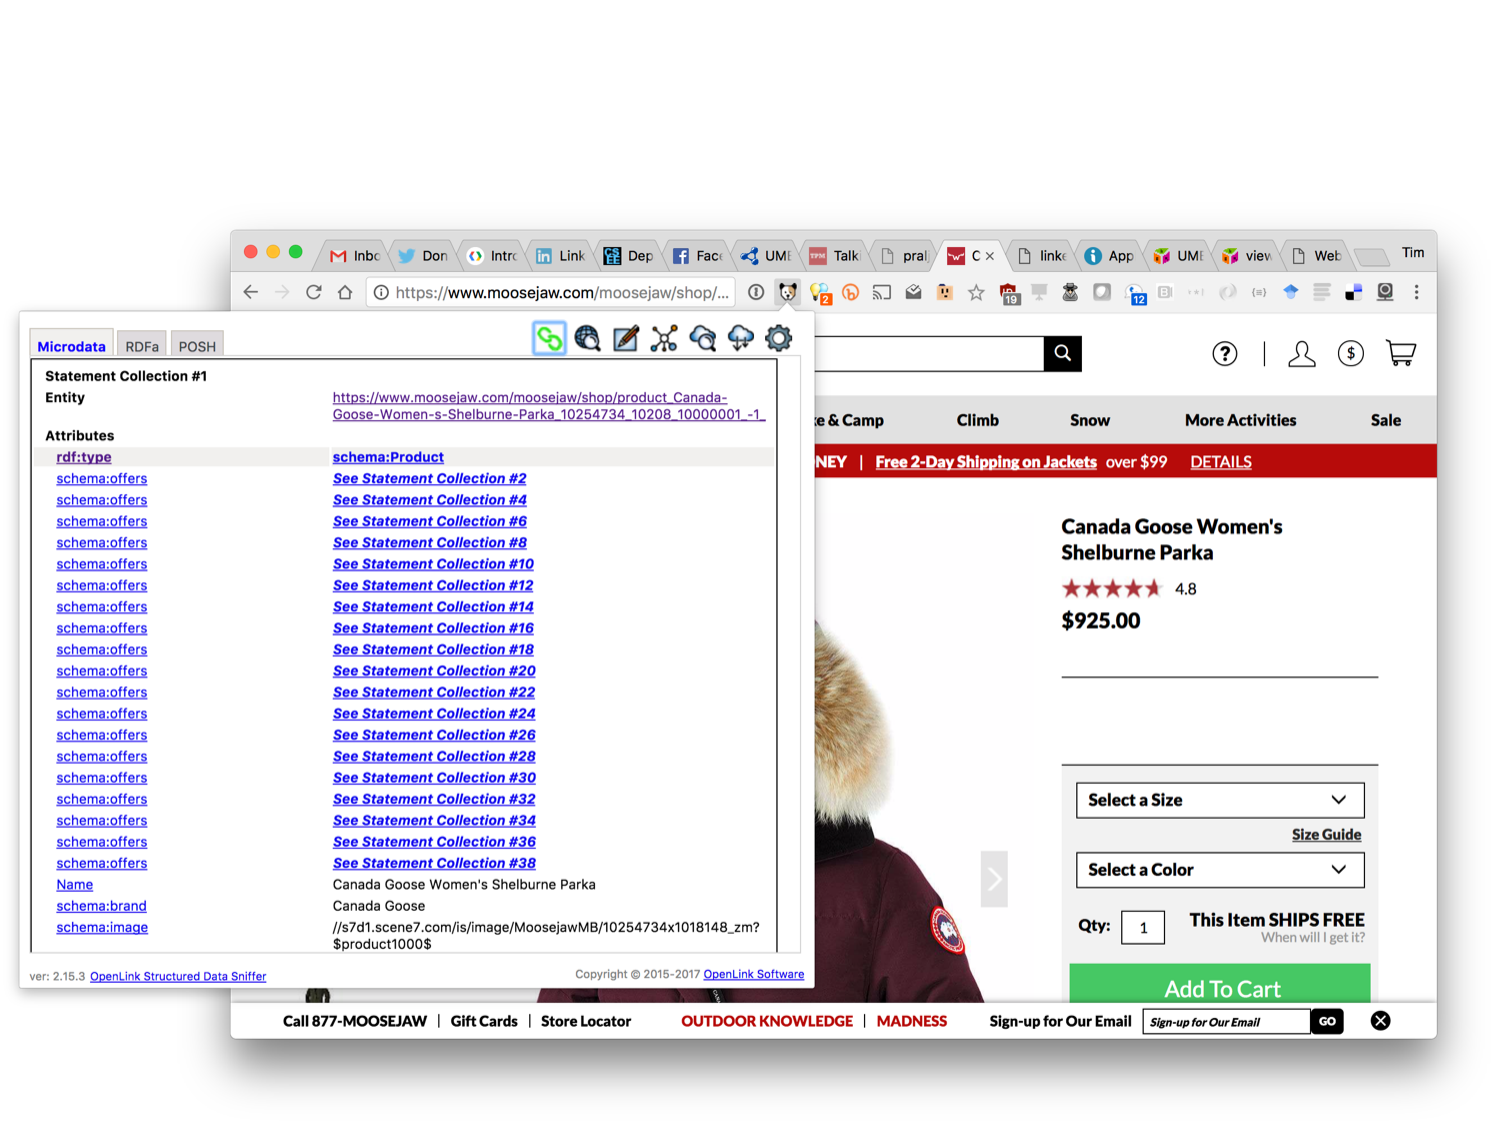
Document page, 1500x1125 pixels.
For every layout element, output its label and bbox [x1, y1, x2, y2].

picture [0, 194, 1500, 1125]
